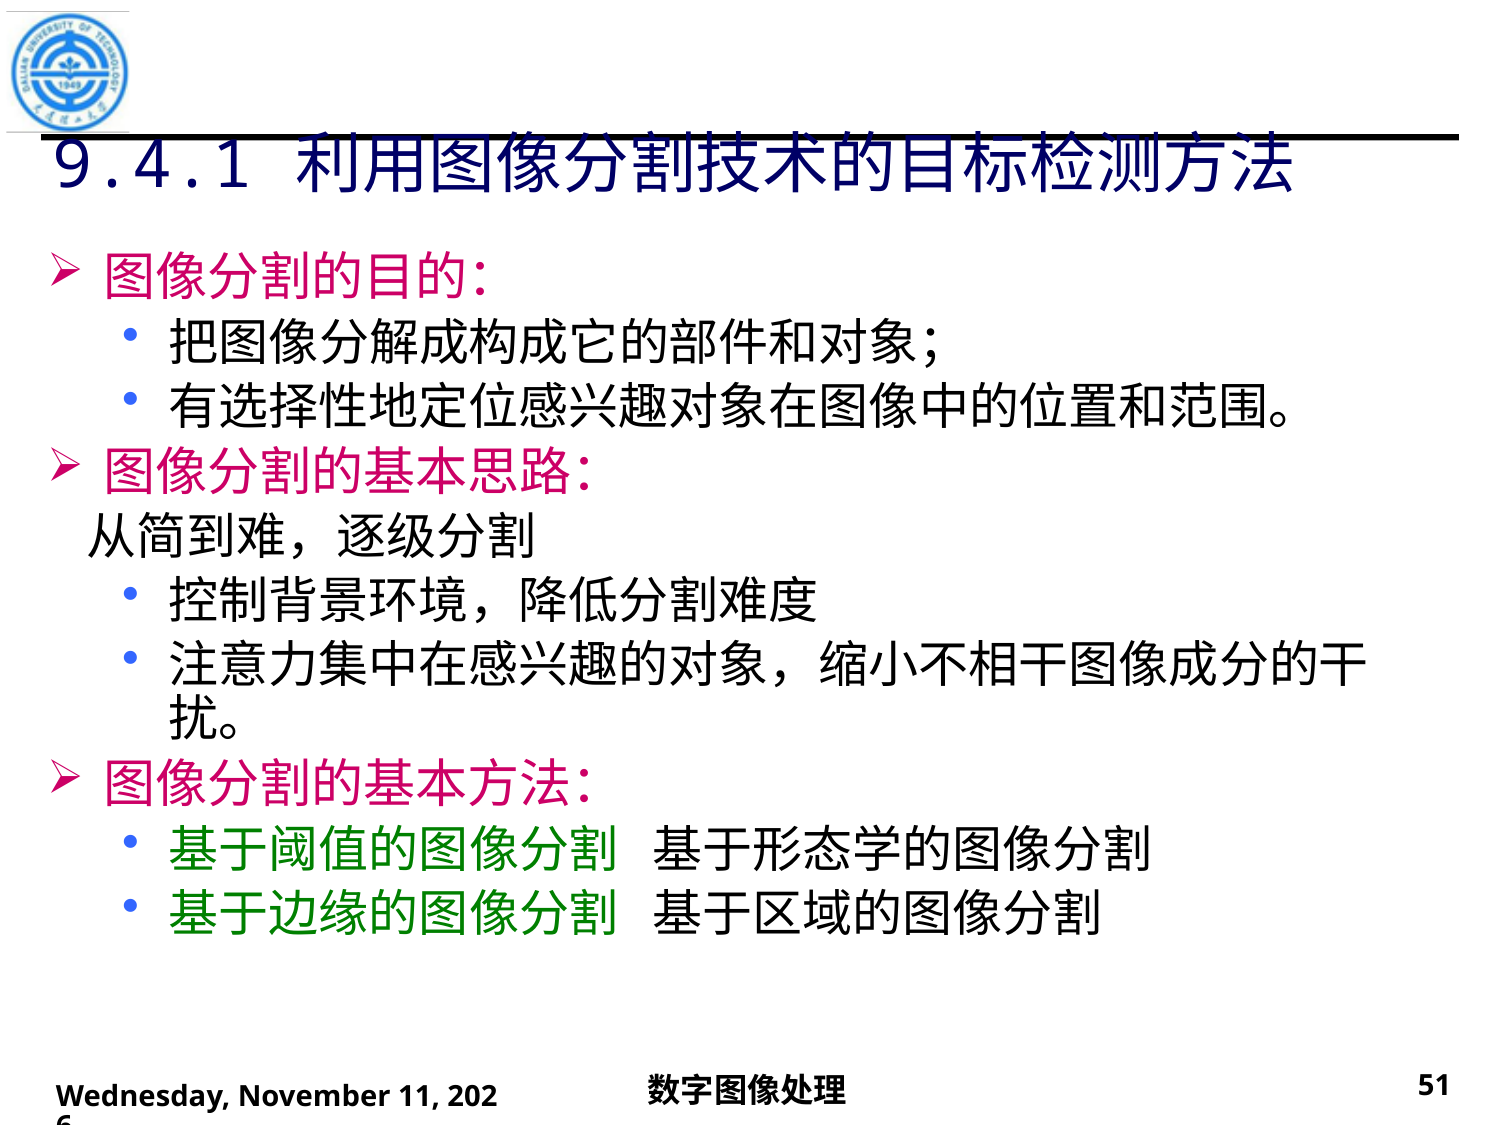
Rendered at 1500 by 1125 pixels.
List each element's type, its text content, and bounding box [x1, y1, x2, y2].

text_box 图像分割的目的： 把图像分解成构成它的部件和对象； 有选择性地定位感兴趣对象在图像中的位置和范围。 图像分割的基本思路： 从简到难，逐级分割 控制背景环境，降低分割难度 注意力集中在感兴趣的对象，缩小不相干图像成分的干扰。 图像分割的基本方法： 基于阈值的图像分割 基于形态学的图像分割 基于边缘的图像分割 基于区域的图像分割 [32, 243, 1473, 1080]
title 9.4.1 利用图像分割技术的目标检测方法 [37, 89, 1476, 213]
picture [6, 10, 130, 136]
